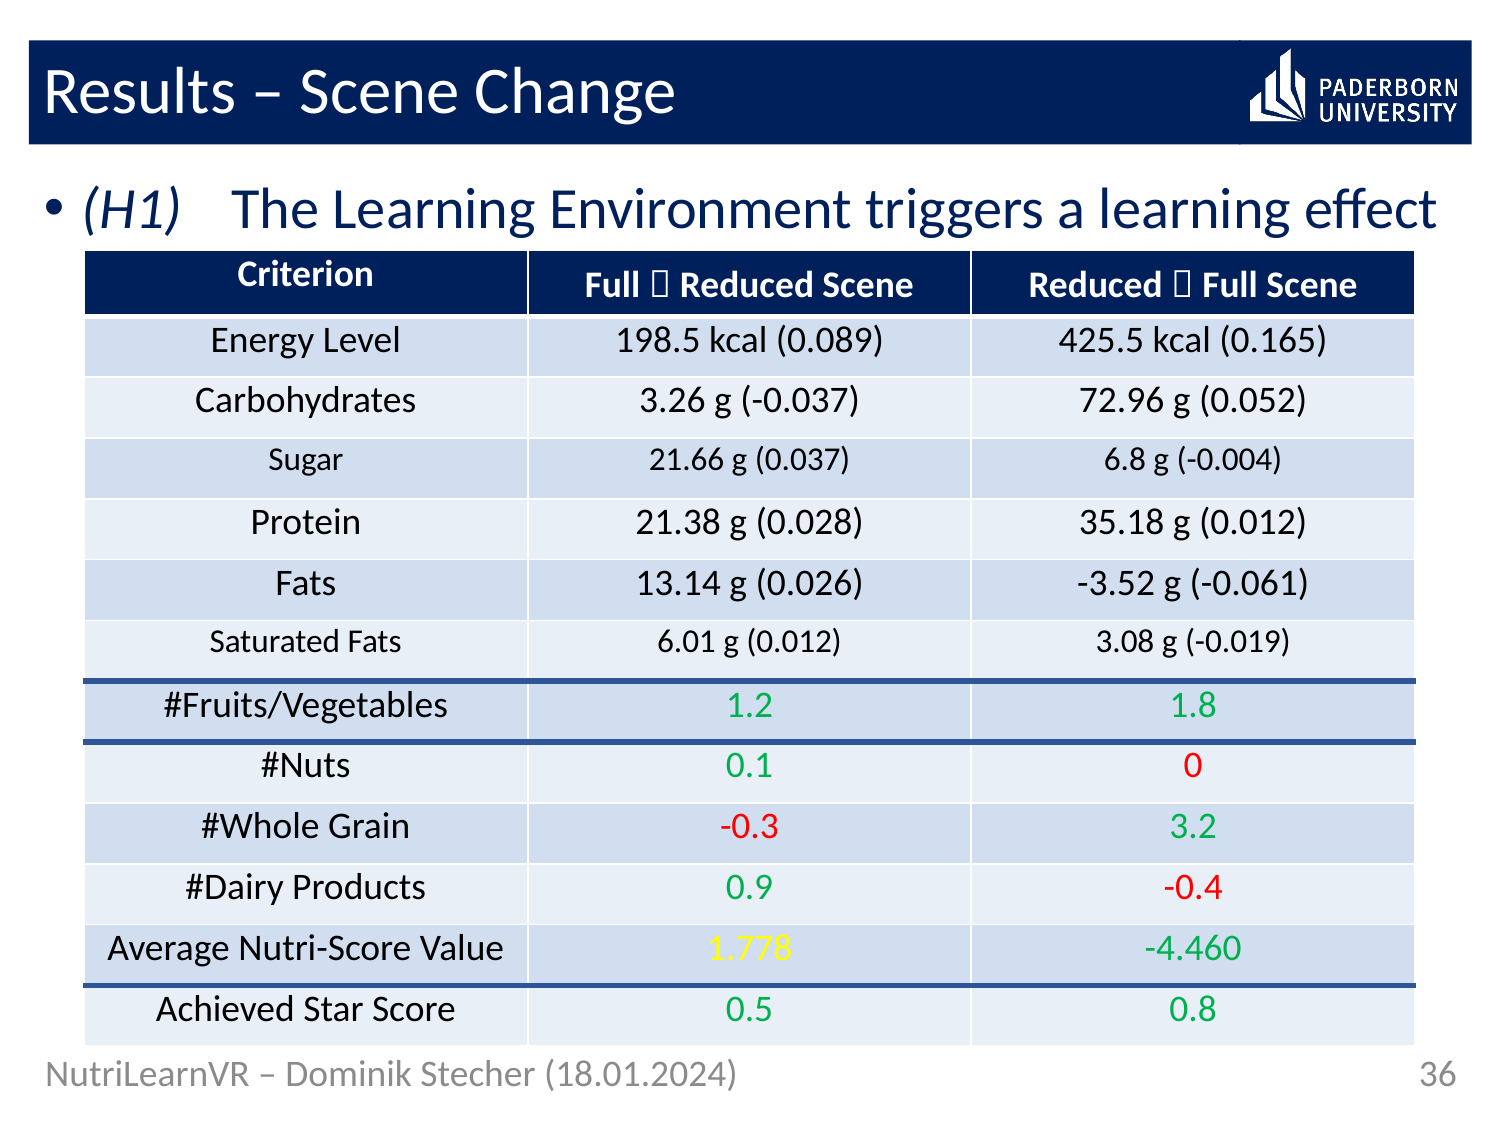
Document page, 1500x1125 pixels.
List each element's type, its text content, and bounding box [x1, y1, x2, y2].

table_cell Fats [85, 560, 527, 620]
table_cell 1.2 [529, 684, 970, 739]
table_cell 3.2 [972, 804, 1414, 863]
table_cell 1.778 [529, 925, 970, 983]
table_cell #Nuts [85, 745, 527, 802]
table_cell 425.5 kcal (0.165) [972, 319, 1414, 376]
table_cell -3.52 g (-0.061) [972, 560, 1414, 620]
table_header Reduced  Full Scene [972, 251, 1414, 314]
table_cell 0.5 [529, 988, 970, 1045]
table_cell 0 [972, 745, 1414, 802]
table_cell 35.18 g (0.012) [972, 500, 1414, 559]
table_cell 198.5 kcal (0.089) [529, 319, 970, 376]
table_cell 3.08 g (-0.019) [972, 621, 1414, 678]
table_cell Energy Level [85, 319, 527, 376]
table_cell 0.8 [972, 988, 1414, 1045]
table_cell -0.3 [529, 804, 970, 863]
table_cell 13.14 g (0.026) [529, 560, 970, 620]
table_cell #Fruits/Vegetables [85, 684, 527, 739]
title Results – Scene Change [28, 40, 1241, 145]
table_header Criterion [85, 251, 527, 314]
list (H1) The Learning Environment triggers a learning effect [28, 170, 1471, 1030]
table_cell 72.96 g (0.052) [972, 378, 1414, 437]
table_cell #Whole Grain [85, 804, 527, 863]
table_cell Average Nutri-Score Value [85, 925, 527, 983]
table_cell Achieved Star Score [85, 988, 527, 1045]
table_cell 6.8 g (-0.004) [972, 439, 1414, 498]
table_cell Sugar [85, 439, 527, 498]
table_cell -0.4 [972, 865, 1414, 924]
table_cell Saturated Fats [85, 621, 527, 678]
picture [1250, 48, 1457, 122]
table_cell Protein [85, 500, 527, 559]
table_cell 1.8 [972, 684, 1414, 739]
table_cell 6.01 g (0.012) [529, 621, 970, 678]
slide_number 36 [1134, 1041, 1472, 1101]
table_header Full  Reduced Scene [529, 251, 970, 314]
table_cell 0.1 [529, 745, 970, 802]
table_cell 21.38 g (0.028) [529, 500, 970, 559]
table_cell -4.460 [972, 925, 1414, 983]
table_cell 0.9 [529, 865, 970, 924]
table_cell 3.26 g (-0.037) [529, 378, 970, 437]
table_cell Carbohydrates [85, 378, 527, 437]
table_cell #Dairy Products [85, 865, 527, 924]
table_cell 21.66 g (0.037) [529, 439, 970, 498]
